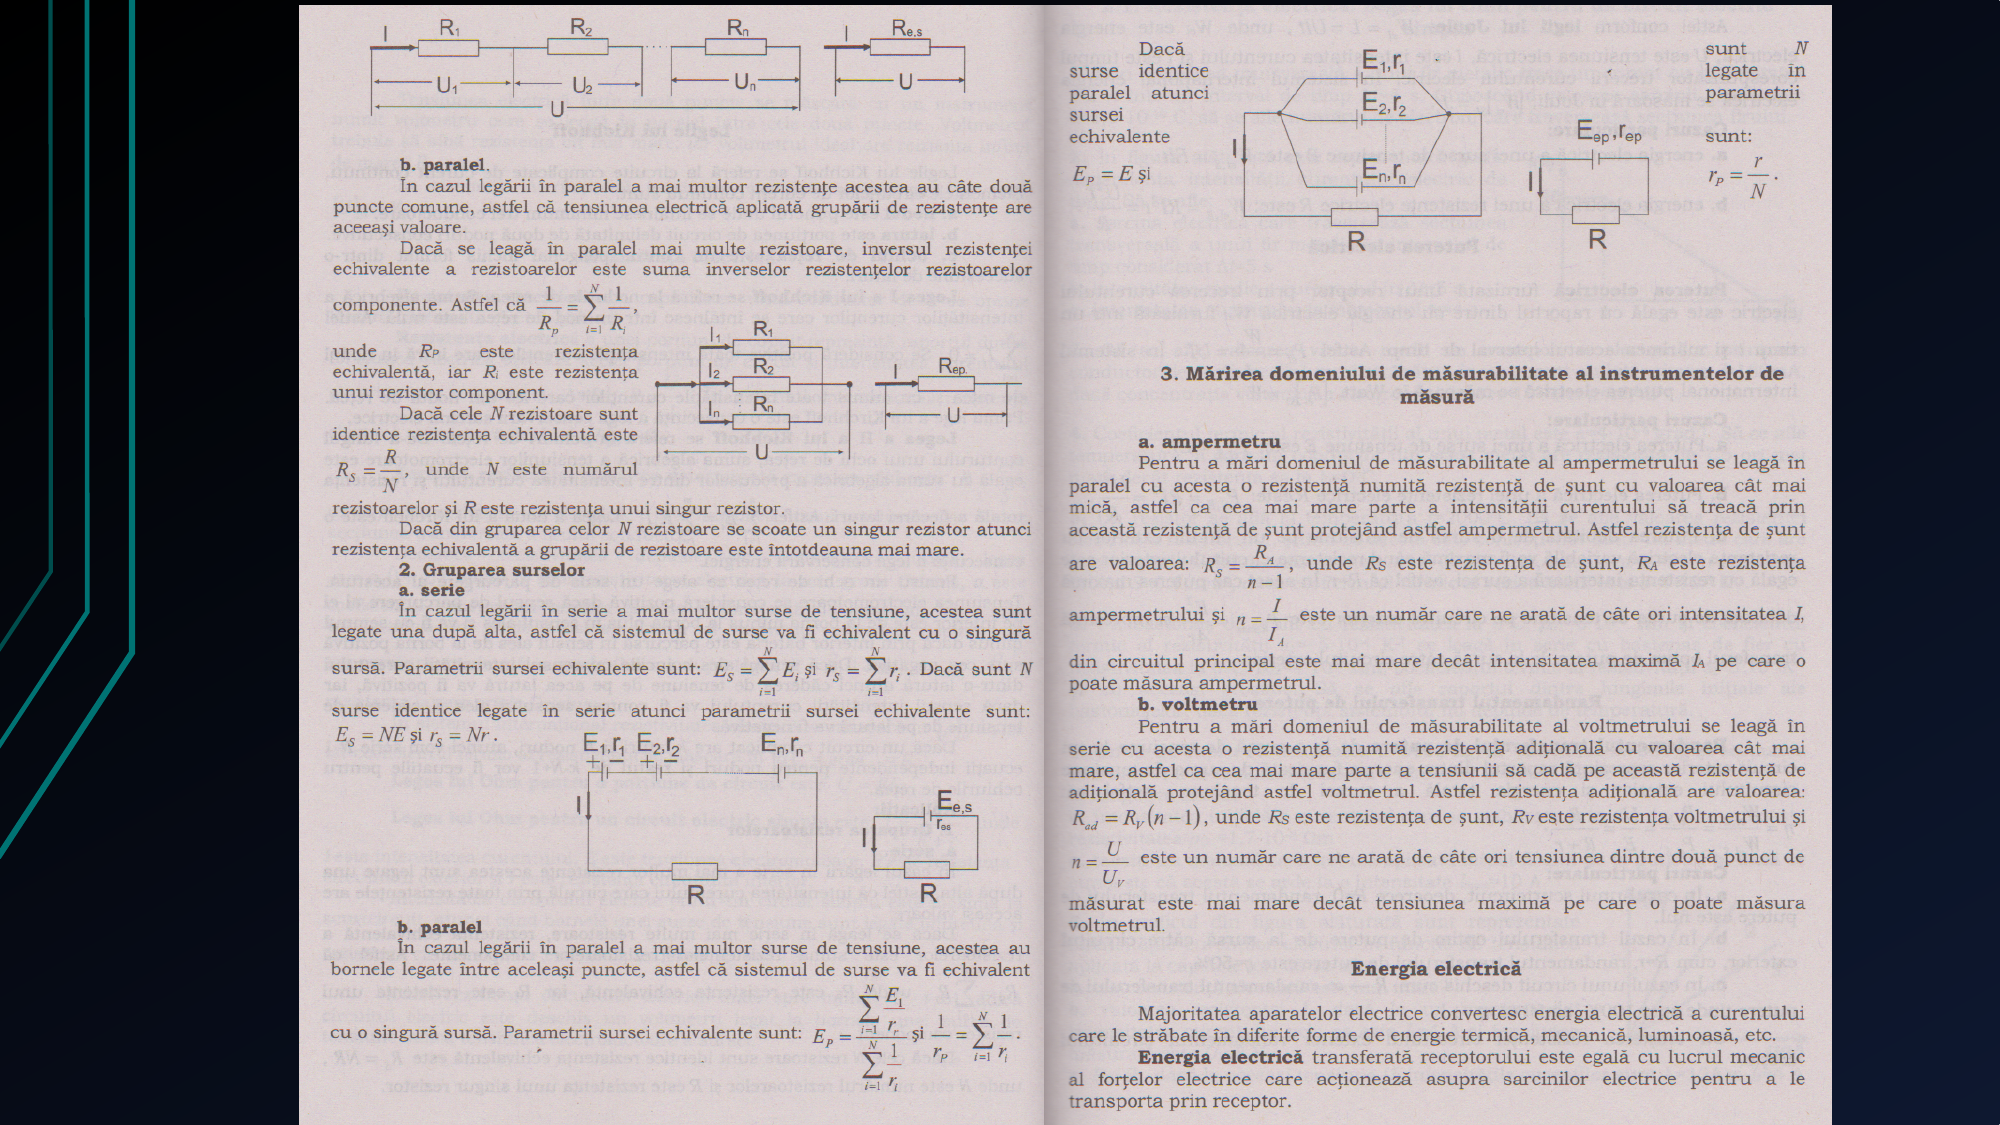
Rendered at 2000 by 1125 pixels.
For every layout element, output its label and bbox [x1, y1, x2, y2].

picture [299, 5, 1833, 1125]
